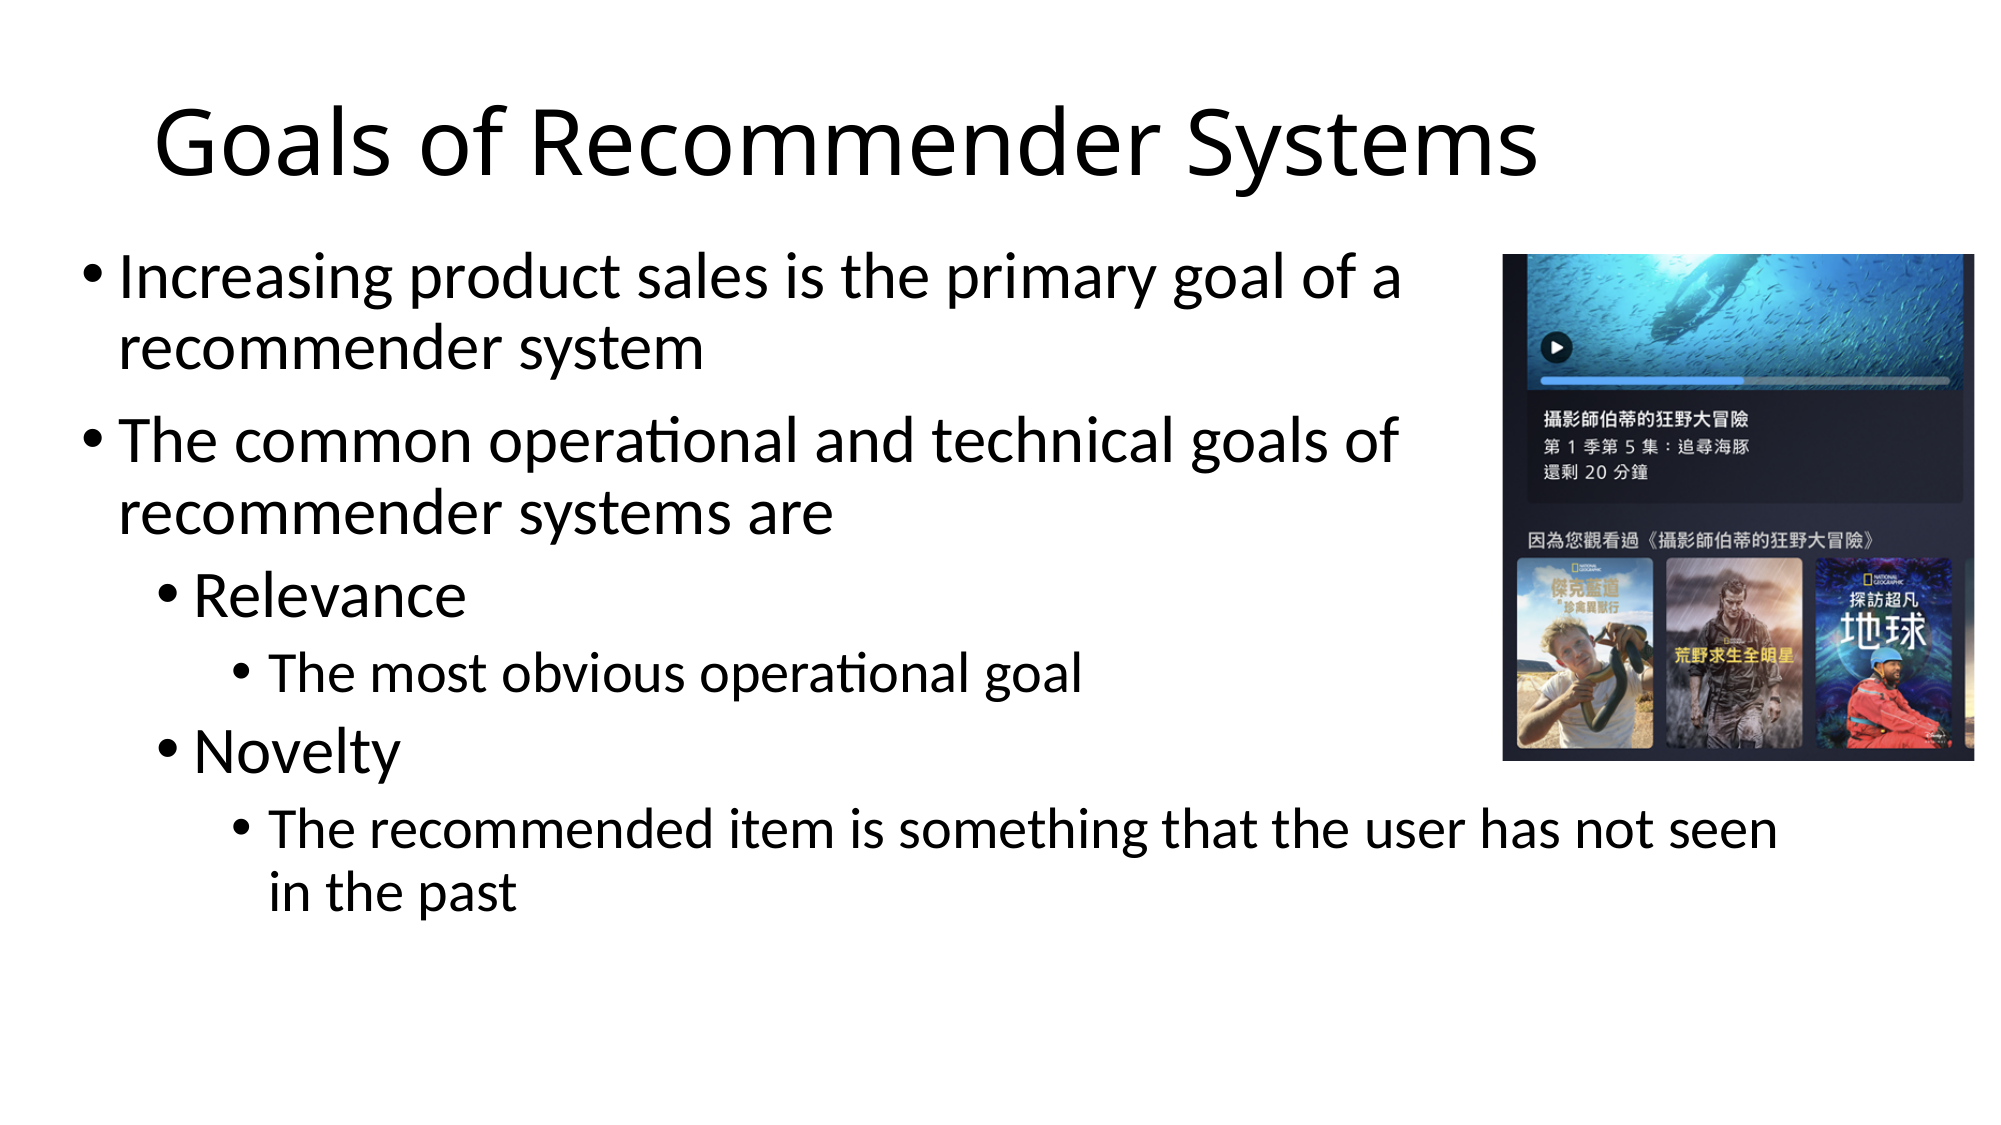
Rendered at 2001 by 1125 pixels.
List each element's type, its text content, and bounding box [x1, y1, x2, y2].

list Increasing product sales is the primary goal of a recommender system The common operational and technical goals of recommender systems are Relevance The most obvious operational goal Novelty The recommended item is something that the user has not seen in the past [66, 232, 1810, 1036]
picture [1502, 254, 1975, 761]
title Goals of Recommender Systems [137, 37, 1863, 254]
